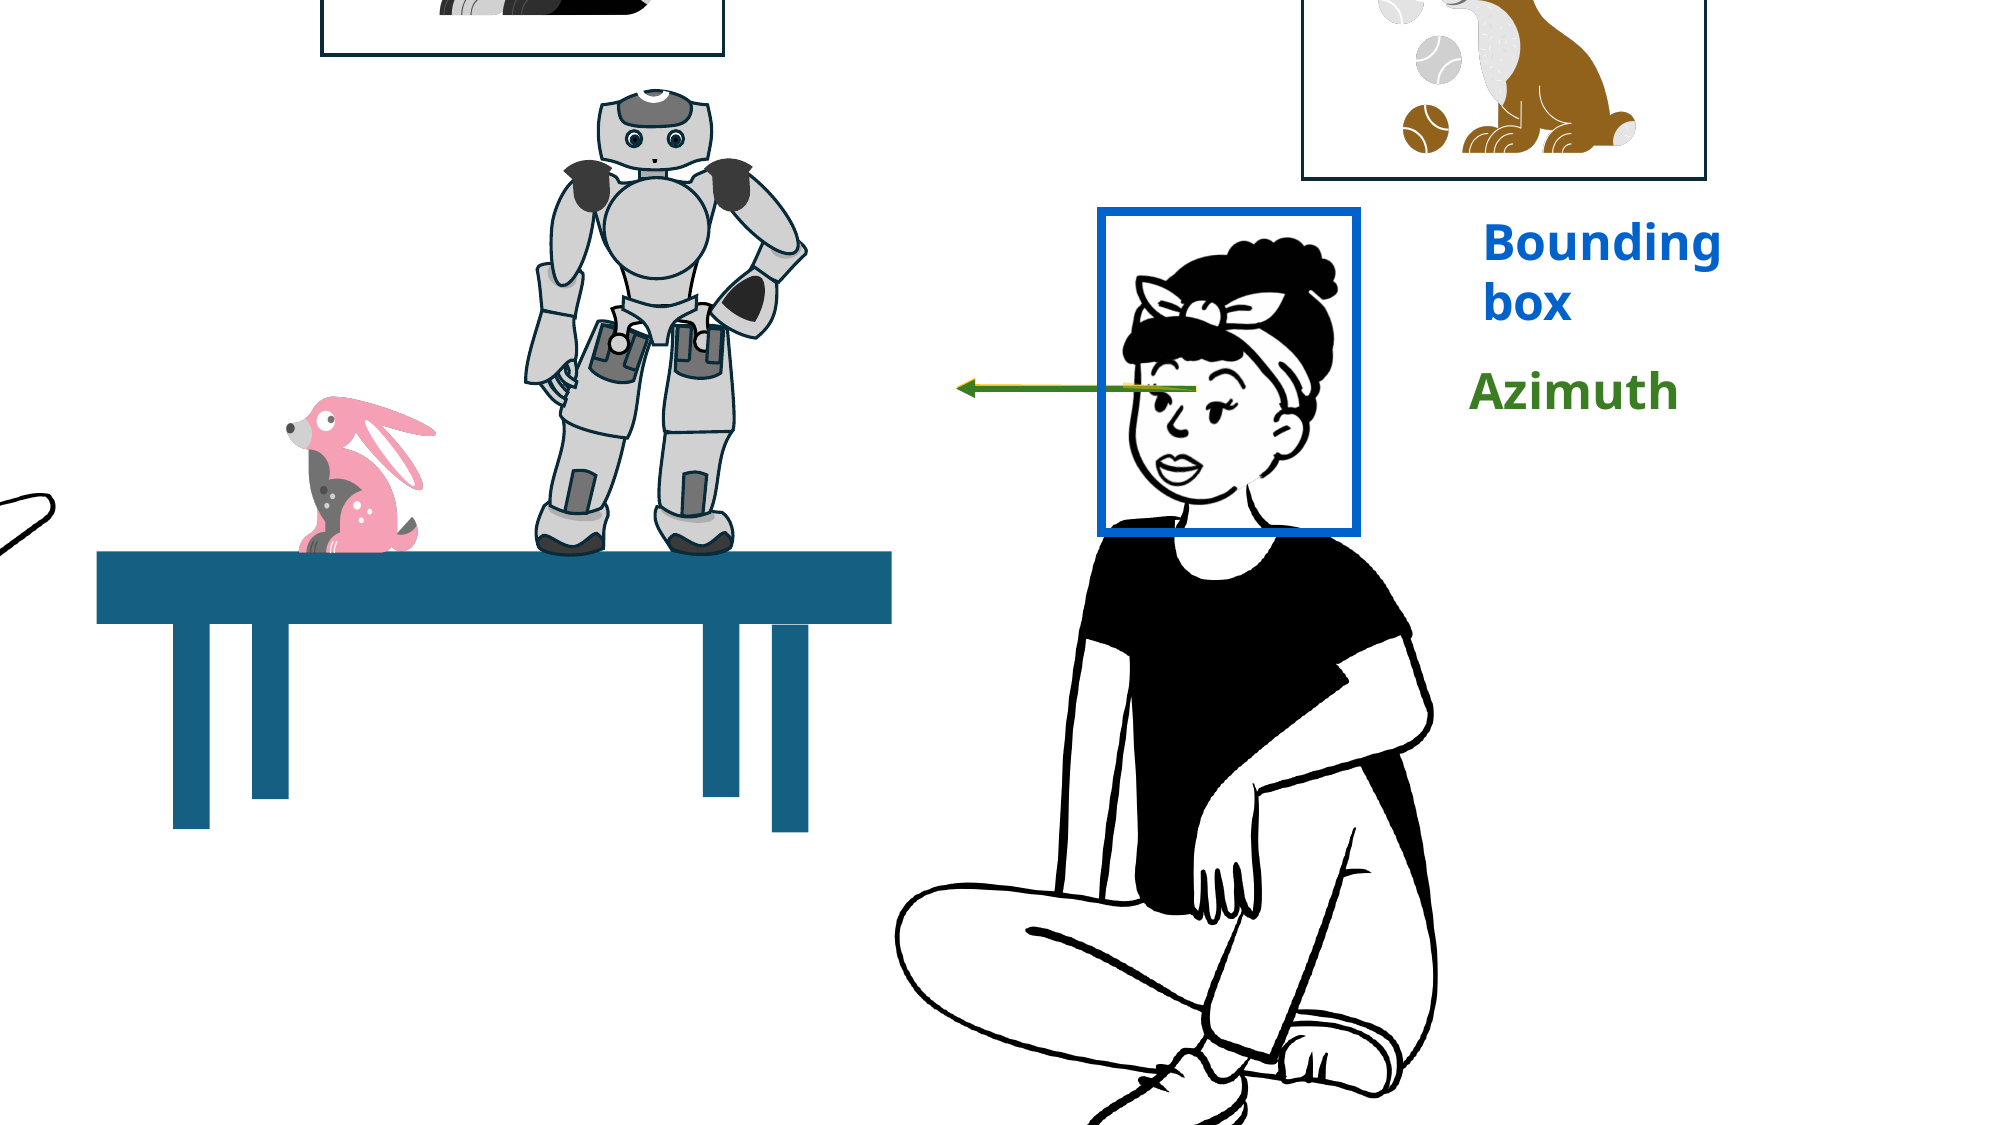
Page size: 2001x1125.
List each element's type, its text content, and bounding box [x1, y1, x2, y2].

text_box [1100, 390, 1108, 456]
picture [0, 217, 67, 900]
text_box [530, 80, 802, 556]
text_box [1263, 0, 1751, 289]
text_box Azimuth [1454, 352, 1695, 427]
picture [882, 385, 1455, 1125]
text_box [1100, 210, 1263, 386]
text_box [321, 0, 725, 80]
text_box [96, 305, 893, 833]
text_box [1108, 225, 1358, 518]
text_box Bounding box [1467, 202, 1829, 338]
